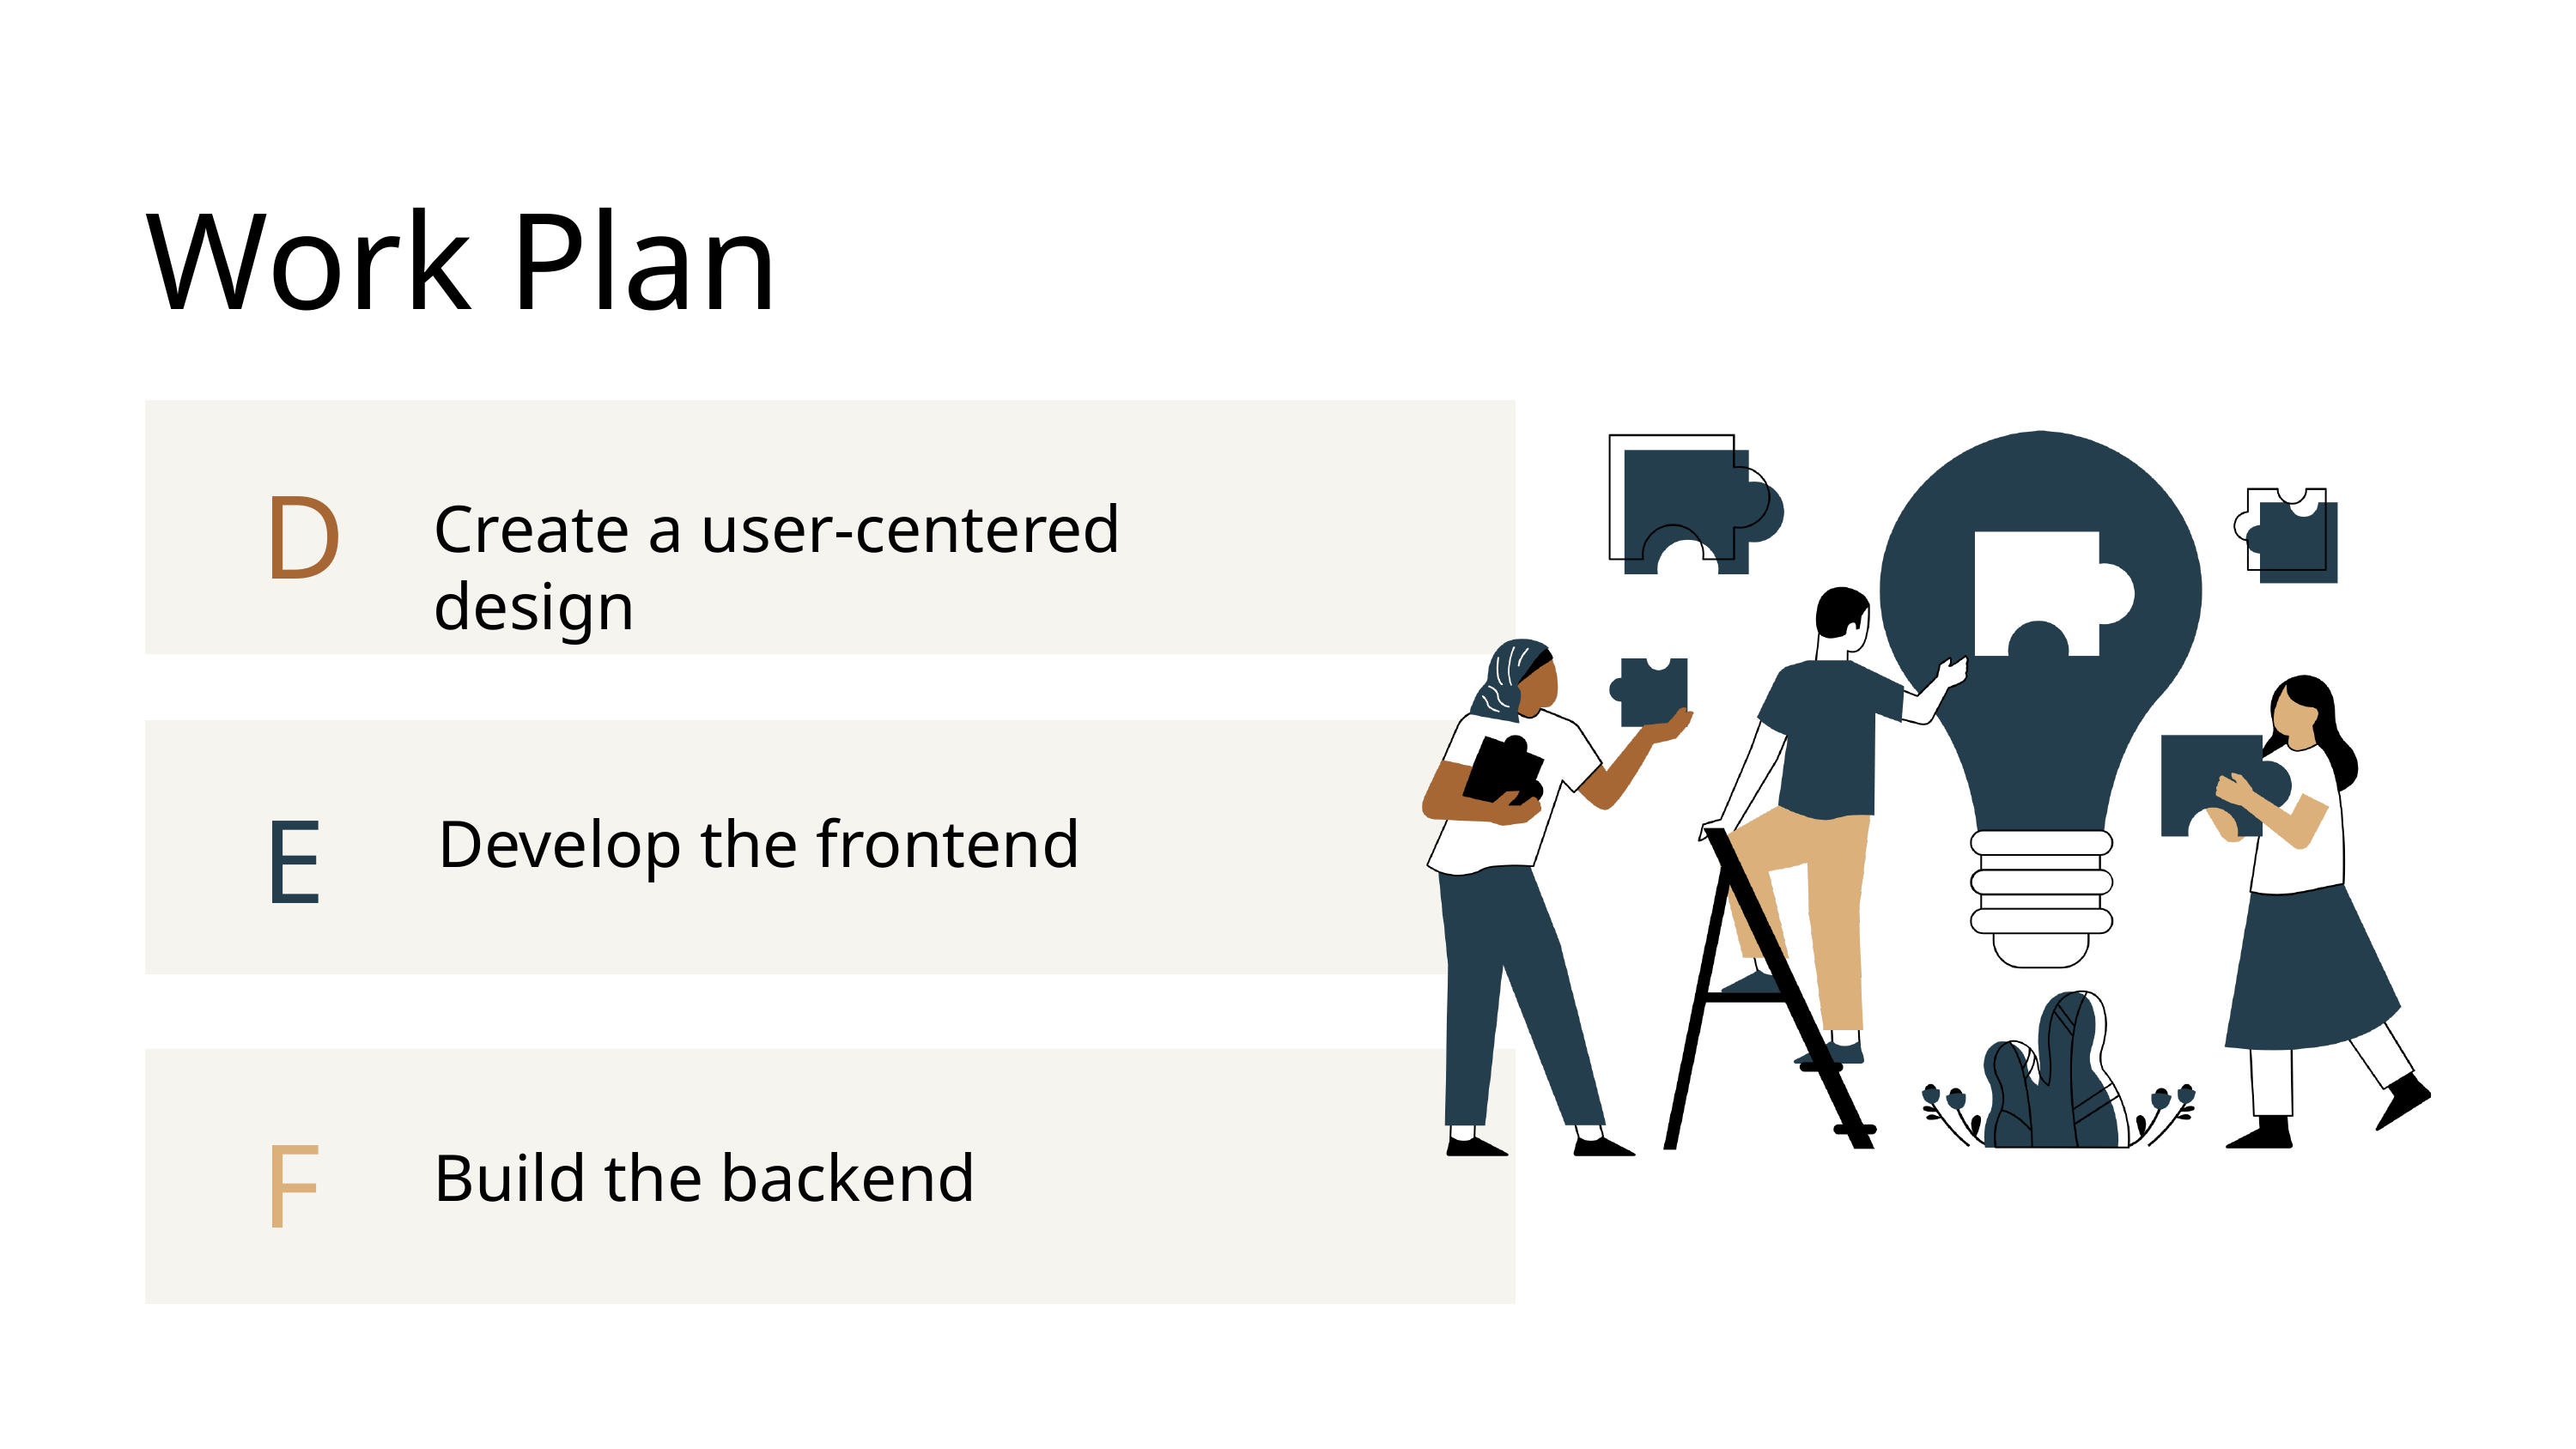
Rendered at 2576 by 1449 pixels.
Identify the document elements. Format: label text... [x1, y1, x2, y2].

text_box [1419, 430, 2432, 1156]
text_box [144, 399, 1516, 655]
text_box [144, 1048, 1516, 1304]
text_box Work Plan [144, 149, 945, 336]
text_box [144, 719, 1516, 975]
